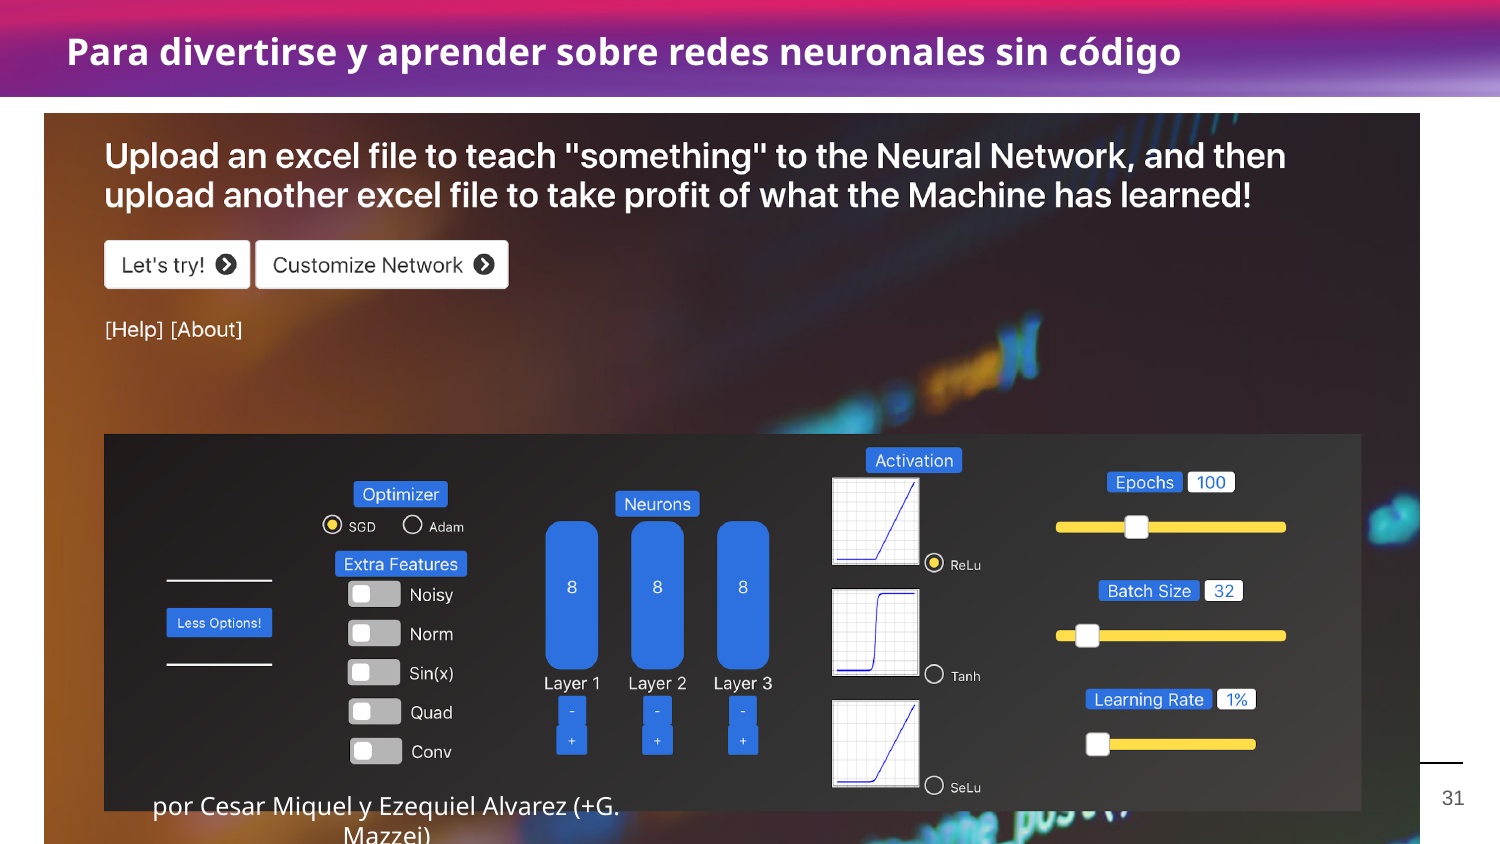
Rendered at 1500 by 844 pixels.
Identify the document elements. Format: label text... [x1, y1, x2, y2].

title Para divertirse y aprender sobre redes neuronales sin código [51, 12, 1449, 88]
picture [43, 112, 1420, 844]
picture [0, 0, 1500, 97]
slide_number ‹#› [1425, 764, 1480, 830]
